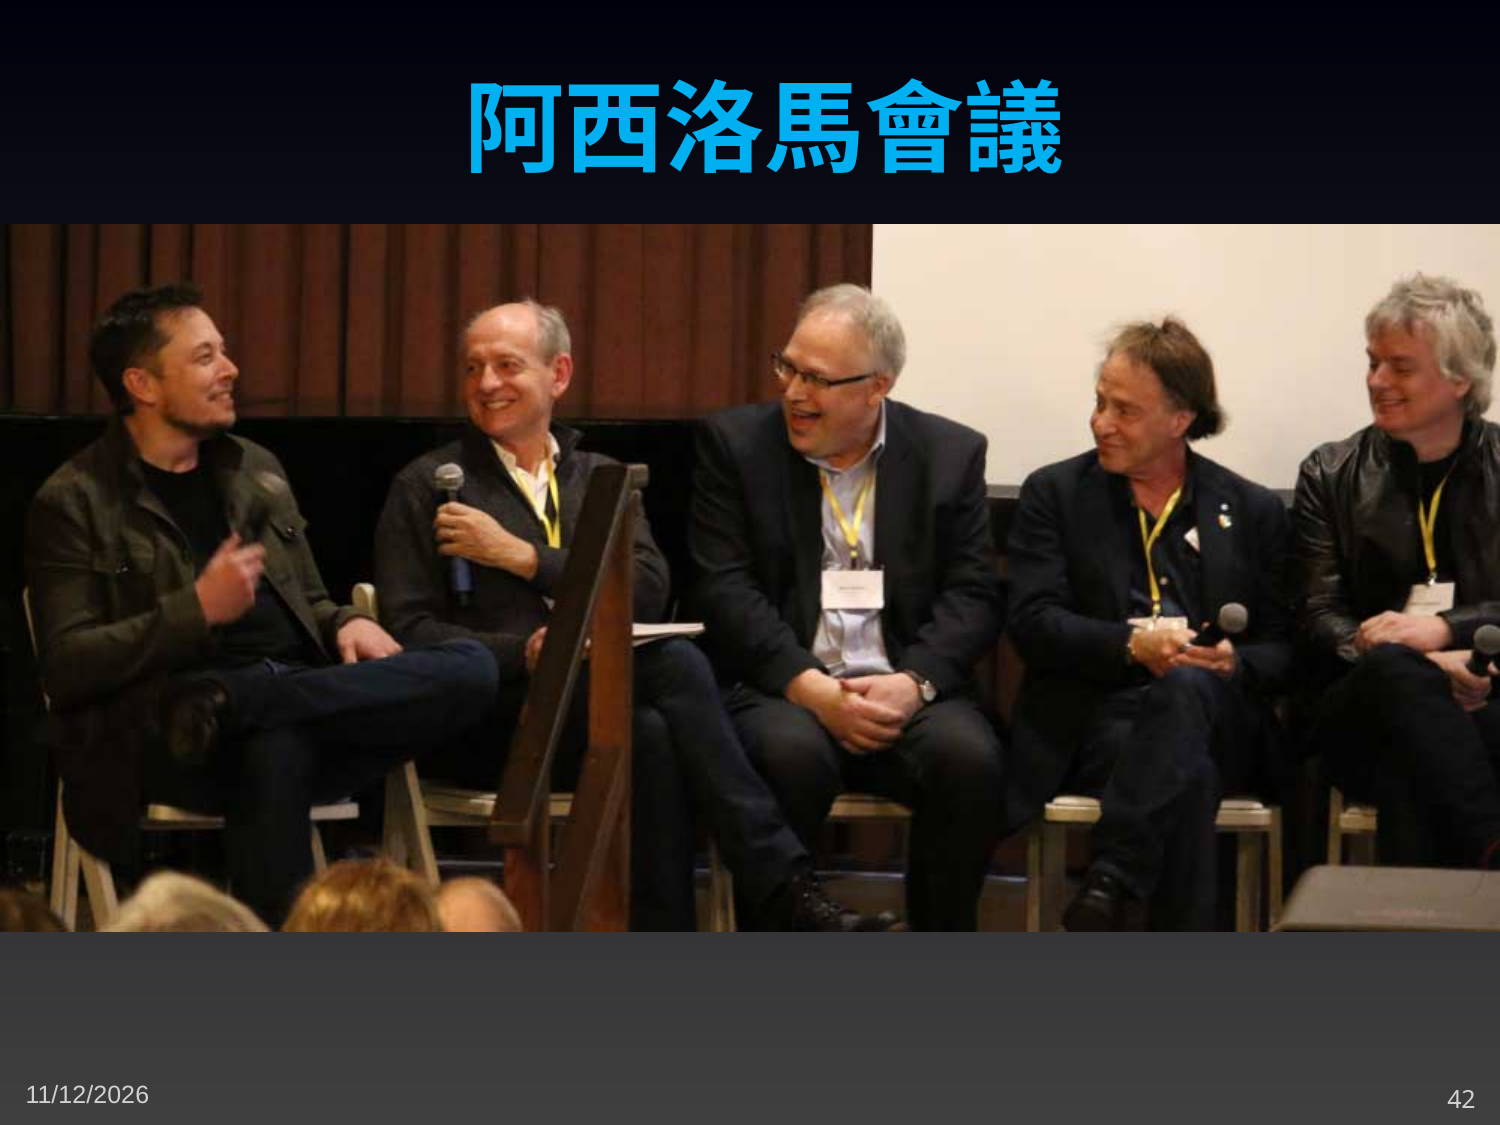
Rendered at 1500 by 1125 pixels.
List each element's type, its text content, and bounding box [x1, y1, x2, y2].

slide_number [10, 1075, 411, 1117]
text_box 阿西洛馬會議 [450, 37, 1163, 200]
picture [0, 224, 1500, 932]
slide_number 42 [1340, 1075, 1491, 1117]
